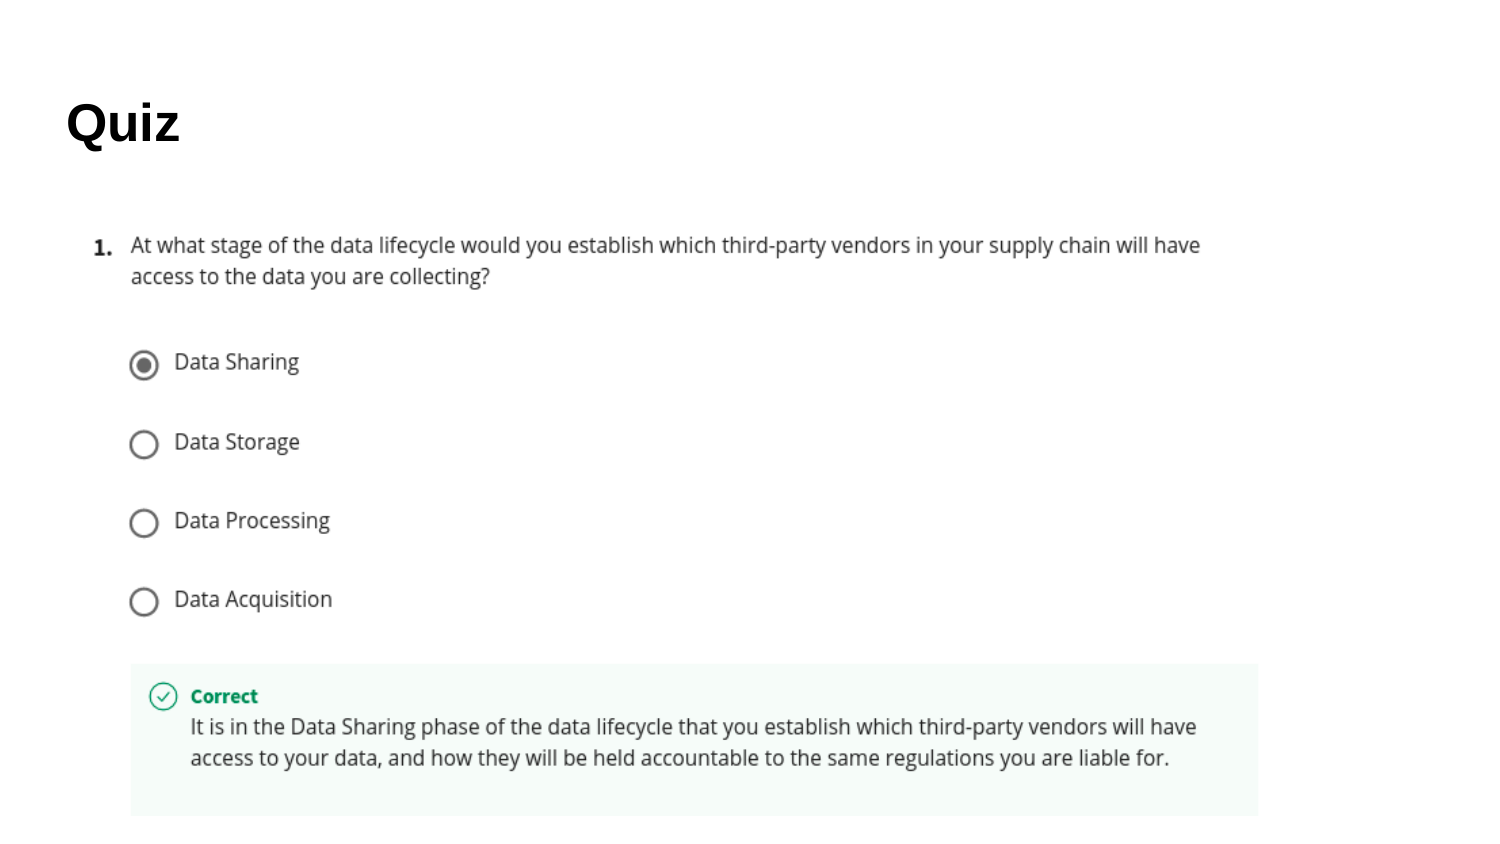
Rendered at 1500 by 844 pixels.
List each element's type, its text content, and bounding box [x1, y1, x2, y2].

picture [43, 188, 1276, 816]
title Quiz [51, 72, 1449, 167]
